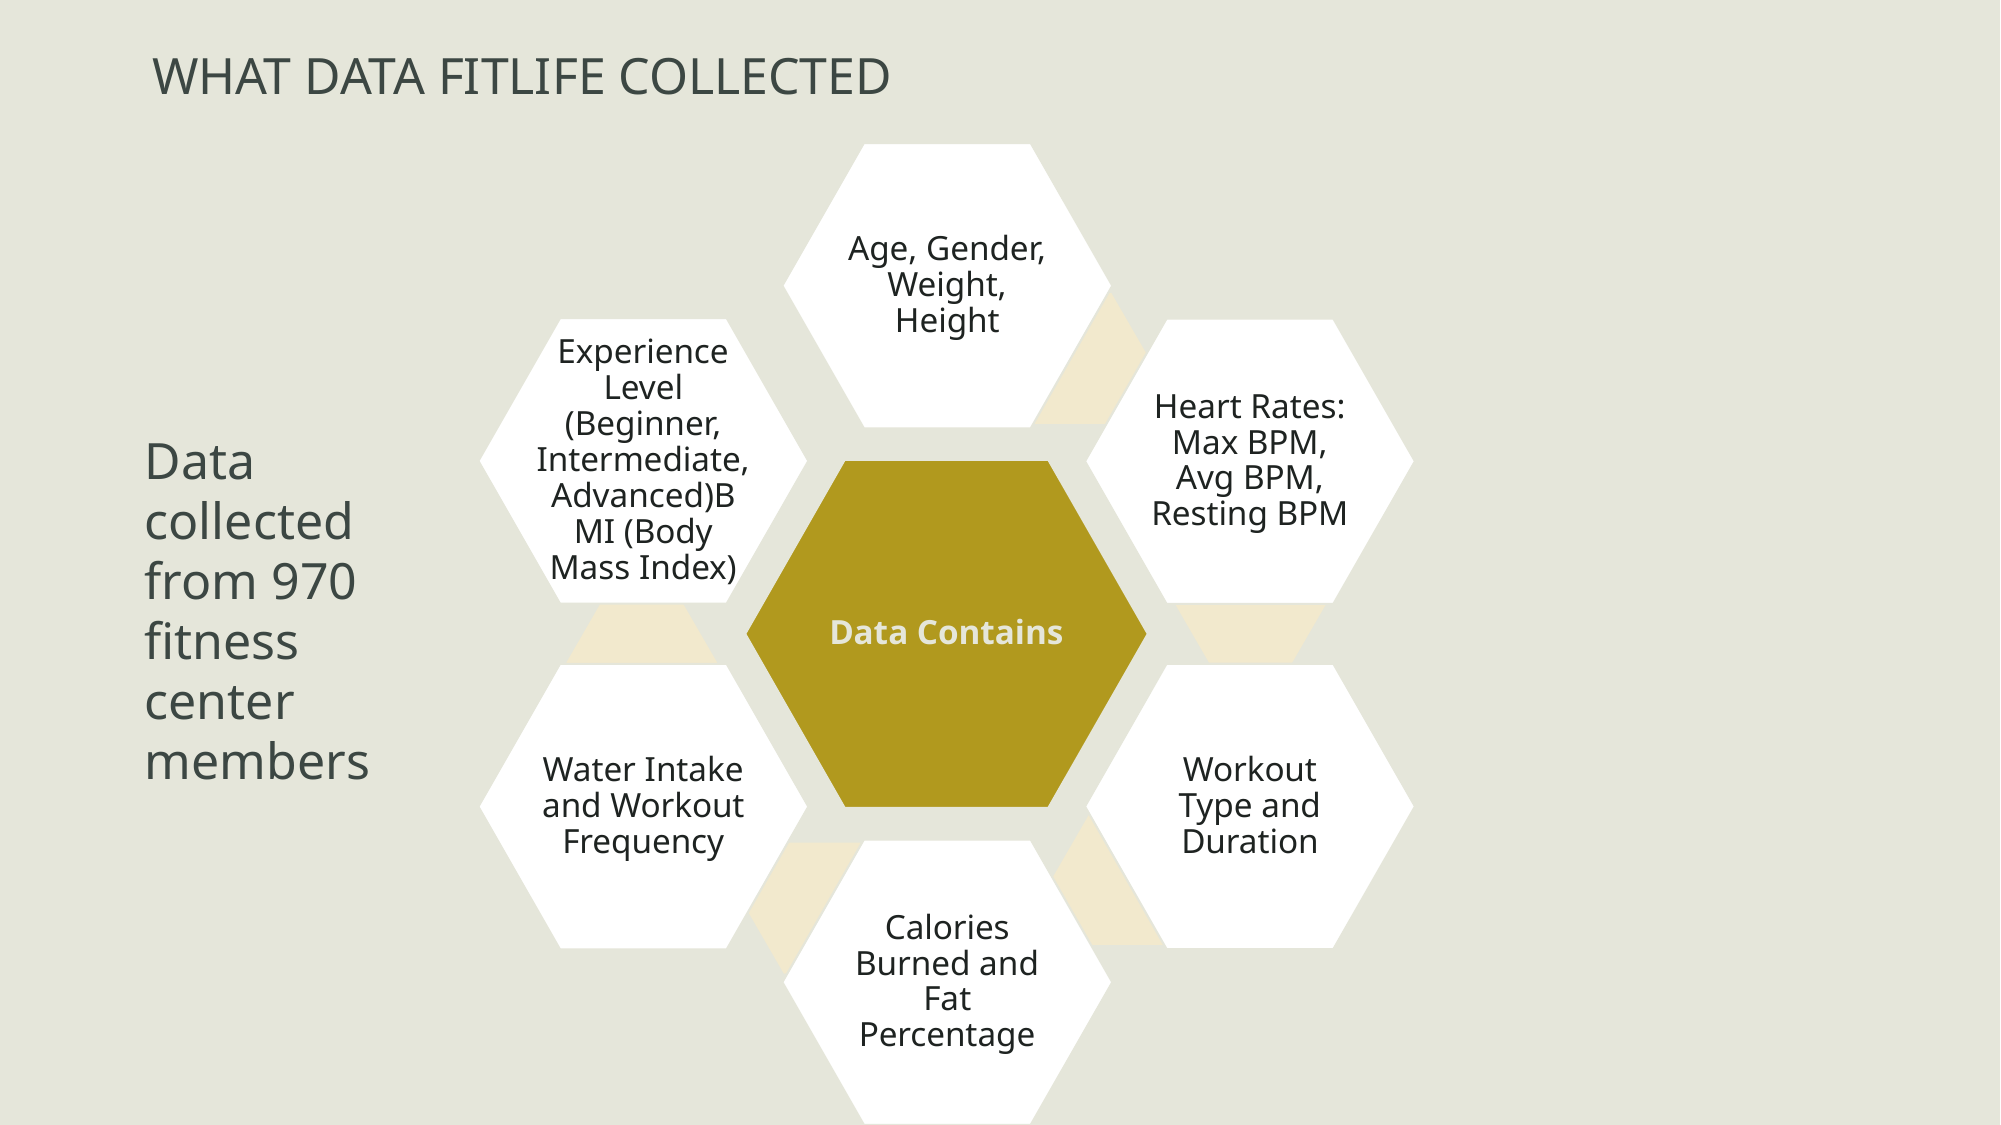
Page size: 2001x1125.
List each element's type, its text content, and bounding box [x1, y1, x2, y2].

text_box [208, 142, 1685, 1125]
text_box WHAT DATA FITLIFE COLLECTED [137, 36, 1110, 172]
text_box Data collected from 970 fitness center members [129, 421, 208, 842]
